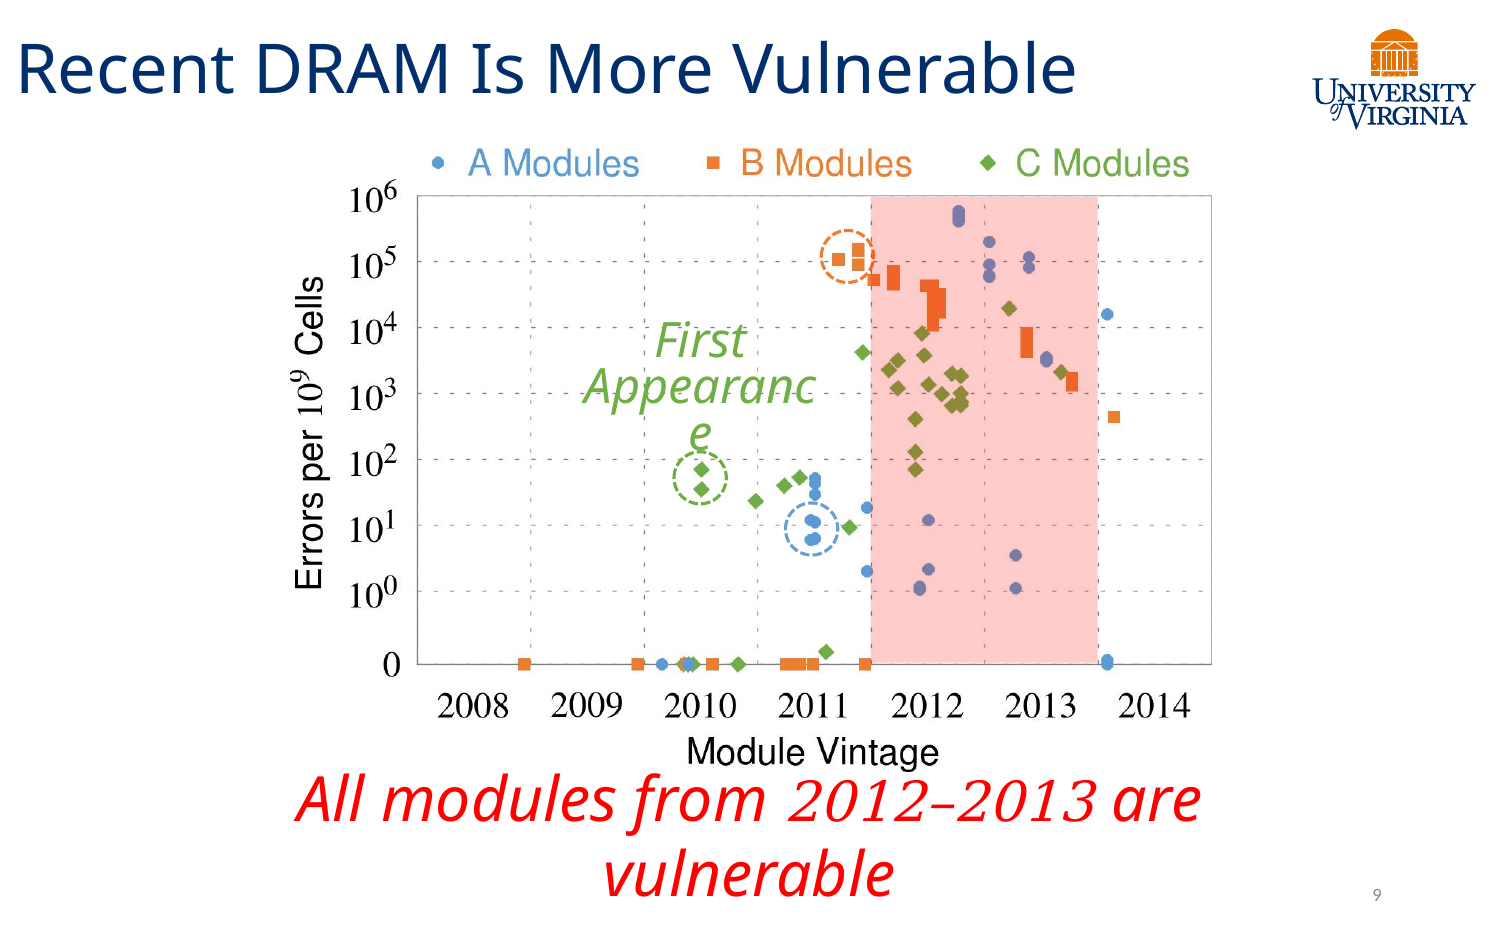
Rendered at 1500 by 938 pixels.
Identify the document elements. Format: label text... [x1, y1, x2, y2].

title Recent DRAM Is More Vulnerable [0, 0, 1334, 144]
slide_number 9 [1059, 868, 1397, 919]
text_box All modules from 2012–2013 are vulnerable [156, 781, 1344, 886]
picture [290, 135, 1212, 772]
